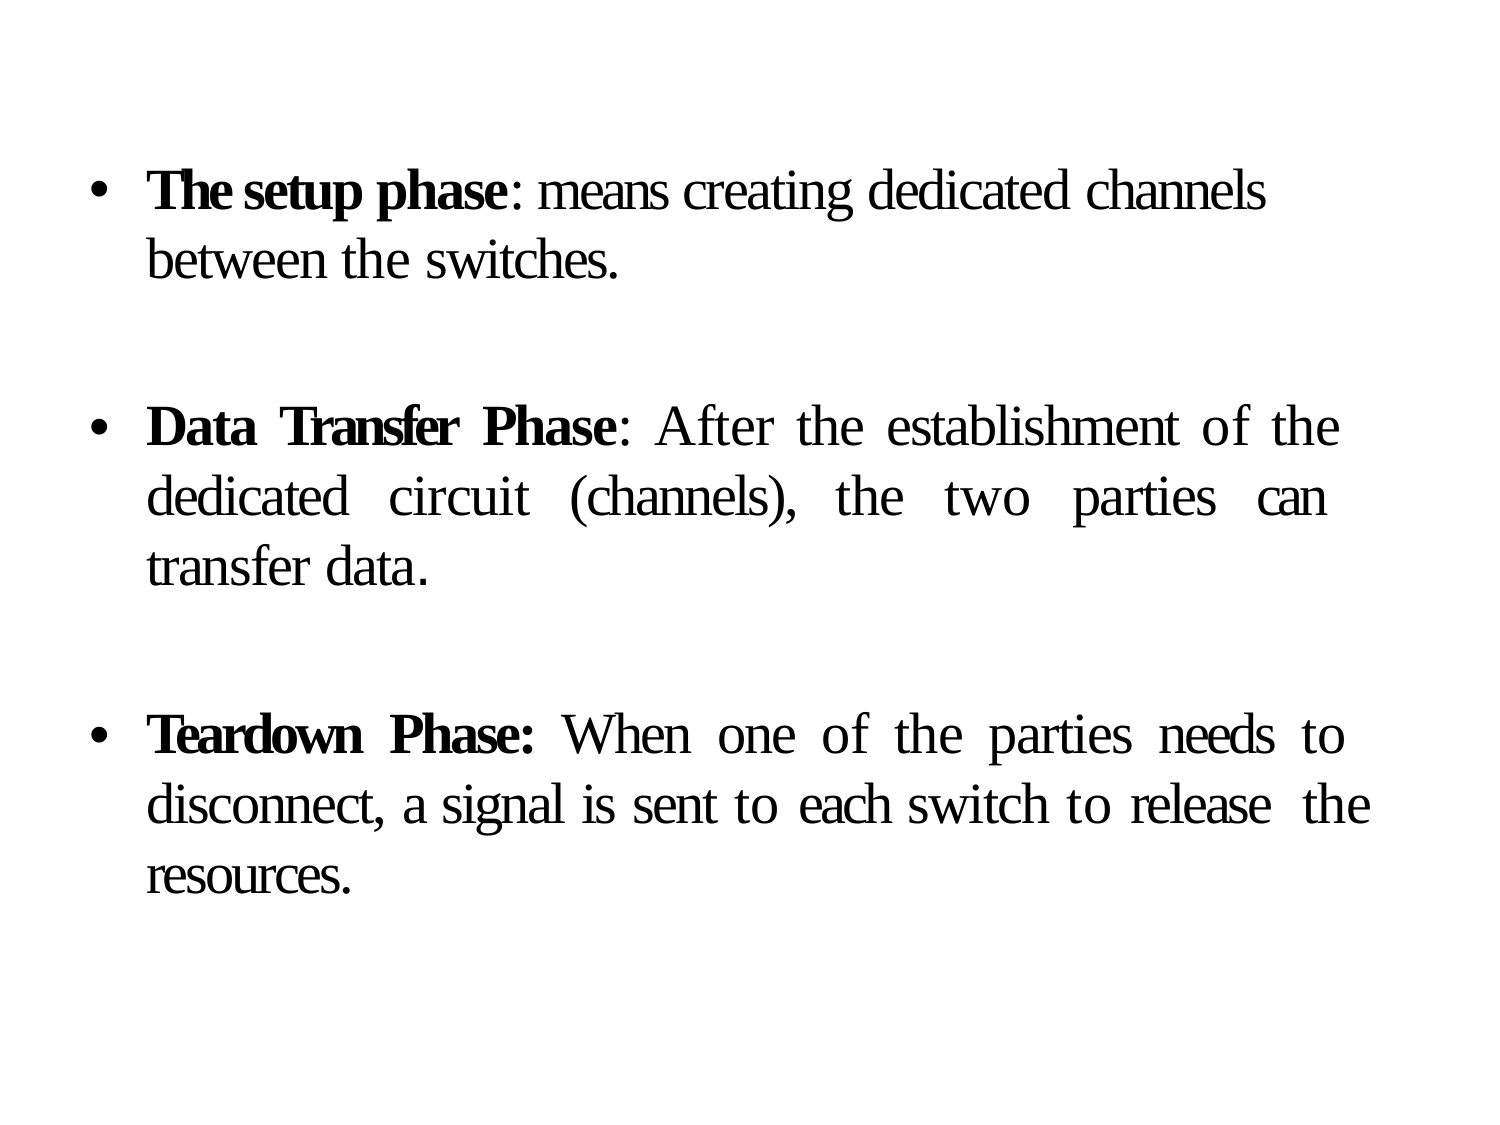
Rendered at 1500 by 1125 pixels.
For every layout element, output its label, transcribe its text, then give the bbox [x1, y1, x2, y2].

text_box Data Transfer Phase: After the establishment of the dedicated circuit (channels), the two parties can transfer data. [144, 384, 1362, 597]
text_box The setup phase: means creating dedicated channels between the switches. [144, 146, 1399, 290]
text_box • [87, 694, 113, 767]
text_box Teardown Phase: When one of the parties needs to disconnect, a signal is sent to each switch to release the resources. [144, 693, 1373, 906]
text_box • [87, 385, 113, 459]
text_box • [87, 147, 113, 220]
